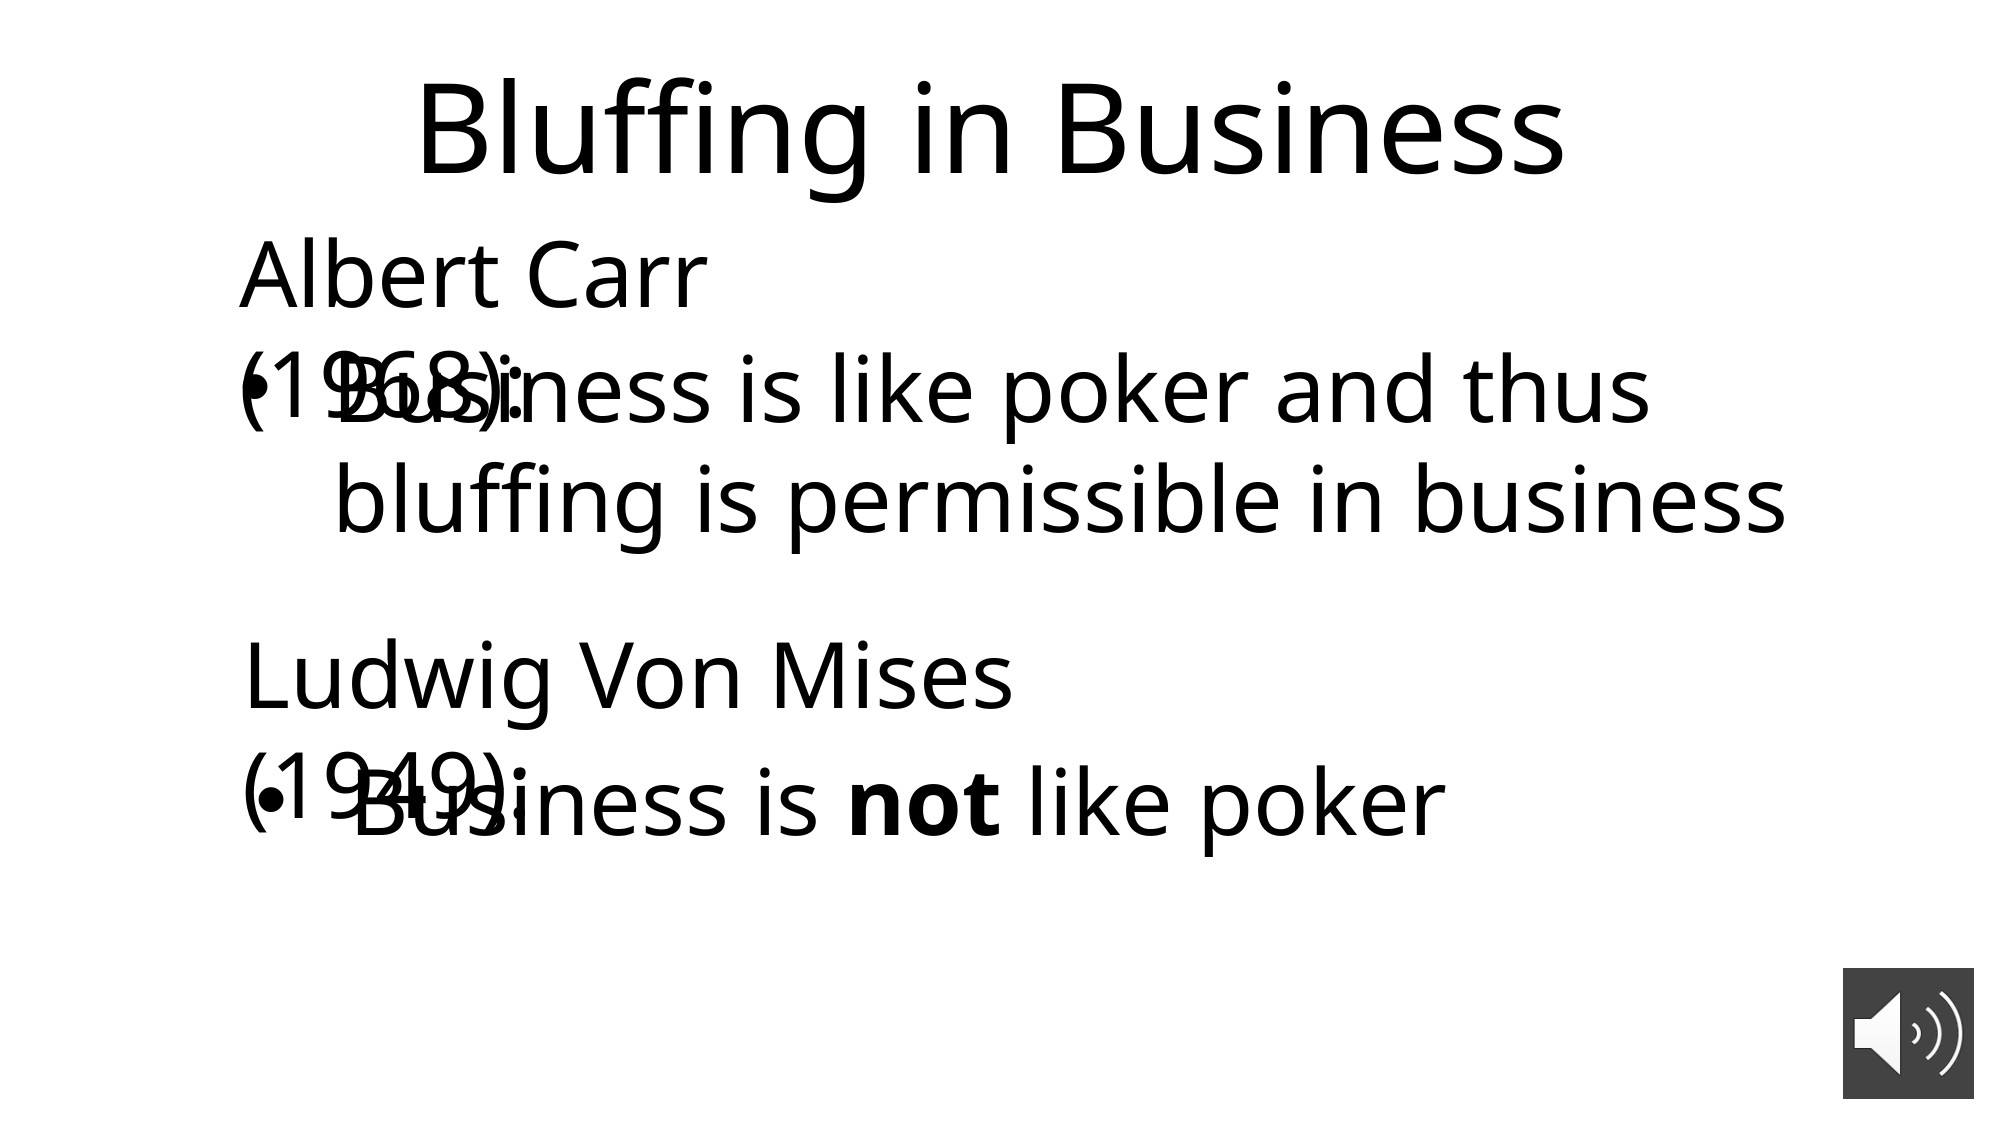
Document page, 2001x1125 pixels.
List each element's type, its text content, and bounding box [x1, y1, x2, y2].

text_box Business is like poker and thus bluffing is permissible in business [224, 323, 1838, 559]
text_box Albert Carr (1968): [224, 208, 967, 444]
title Bluffing in Business [240, 0, 1741, 209]
picture [1841, 966, 1975, 1100]
text_box Business is not like poker [240, 736, 1854, 861]
text_box Ludwig Von Mises (1949): [227, 609, 1329, 845]
